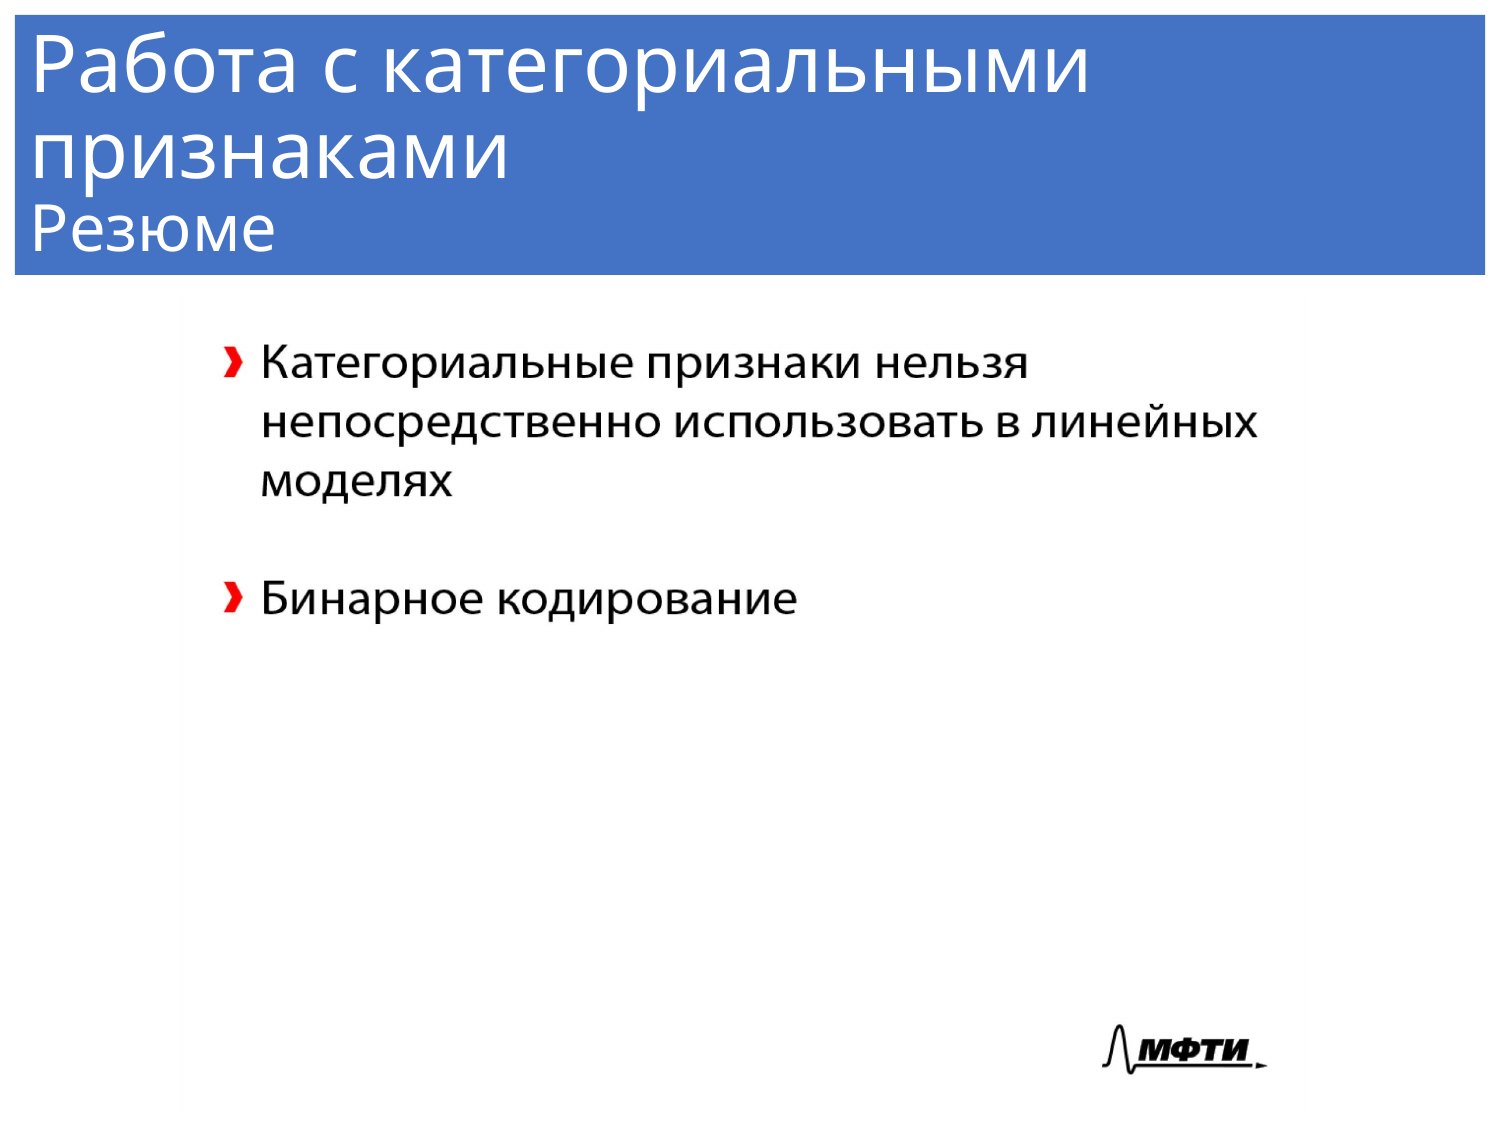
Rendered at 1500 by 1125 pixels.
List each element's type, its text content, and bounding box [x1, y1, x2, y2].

picture [177, 295, 1306, 1111]
title Работа с категориальными признаками Резюме [14, 14, 1486, 275]
